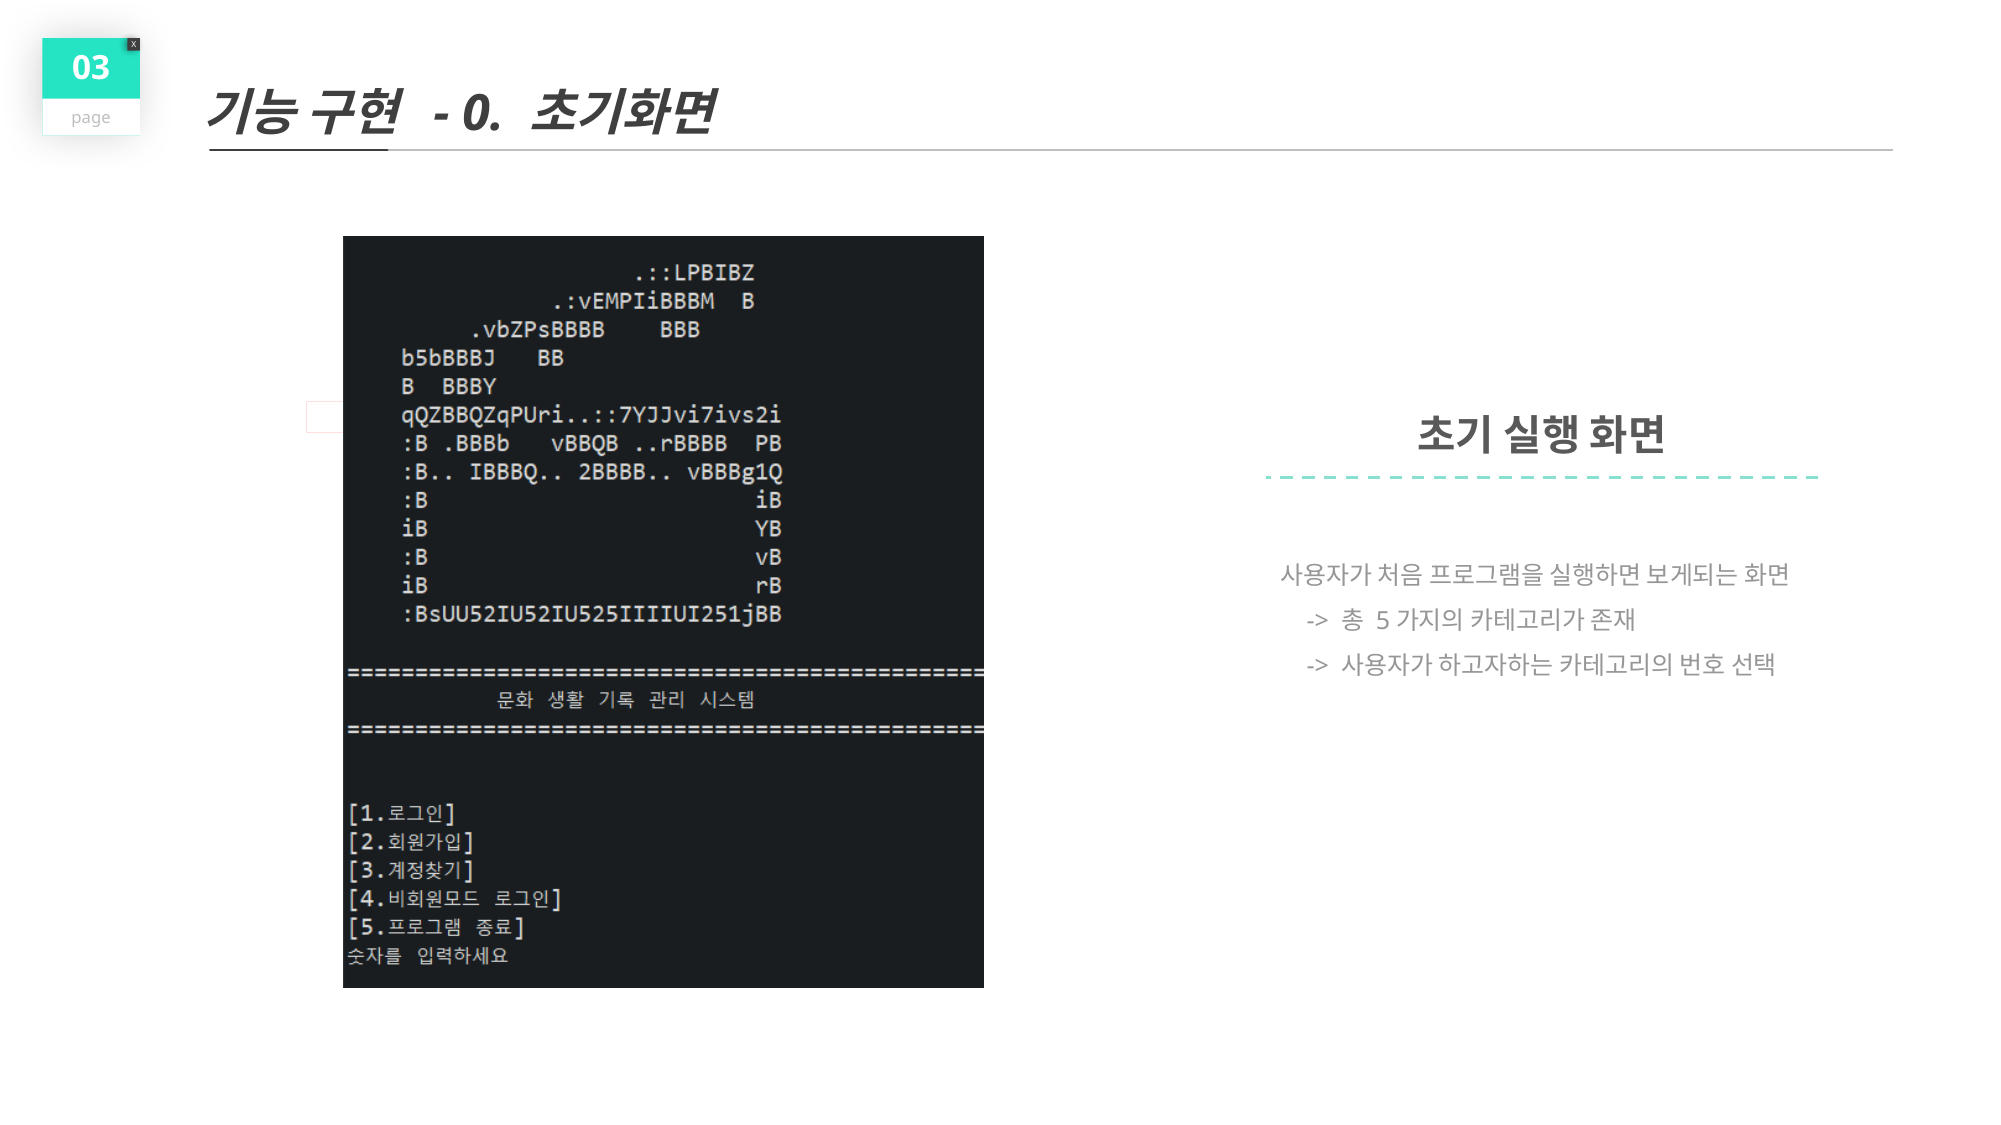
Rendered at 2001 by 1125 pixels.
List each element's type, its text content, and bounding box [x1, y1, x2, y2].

text_box 기능 구현 - 0. 초기화면 [188, 42, 1662, 148]
text_box 초기 실행 화면 [1187, 401, 1897, 500]
picture [343, 236, 984, 988]
text_box 사용자가 처음 프로그램을 실행하면 보게되는 화면 -> 총 5가지의 카테고리가 존재 -> 사용자가 하고자하는 카테고리의 번호 선택 [1259, 522, 1812, 702]
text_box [42, 37, 141, 136]
